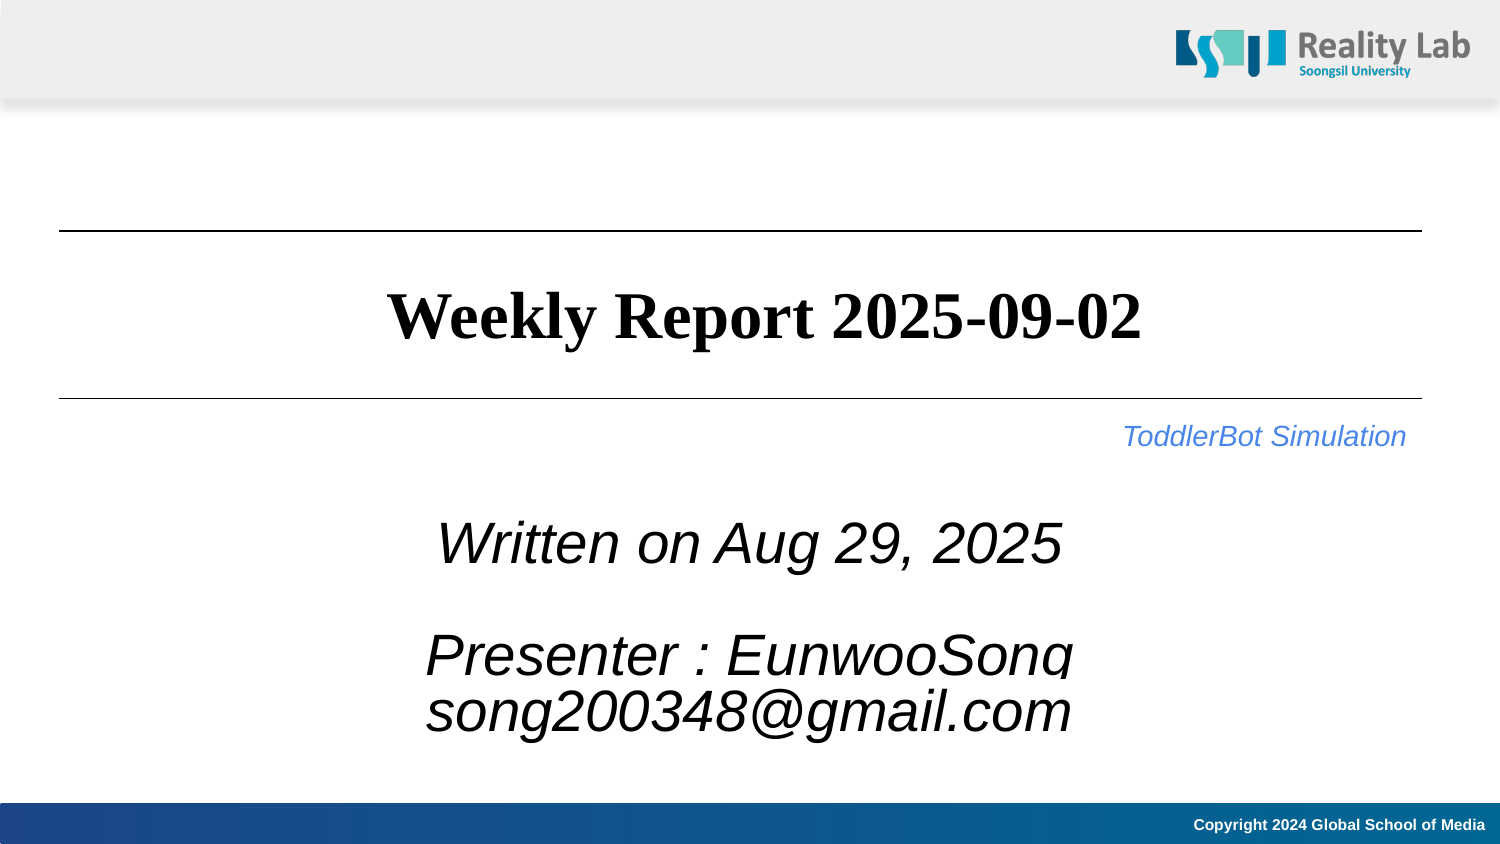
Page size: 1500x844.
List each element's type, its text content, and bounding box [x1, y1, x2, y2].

text_box [0, 803, 1062, 844]
picture [1174, 28, 1473, 79]
text_box Copyright 2024 Global School of Media [1062, 801, 1500, 844]
text_box [0, 0, 1500, 99]
text_box ToddlerBot Simulation [997, 403, 1423, 468]
text_box Written on Aug 29, 2025 Presenter : EunwooSong song200348@gmail.com [51, 436, 1449, 755]
text_box Weekly Report 2025-09-02 [51, 237, 1449, 396]
